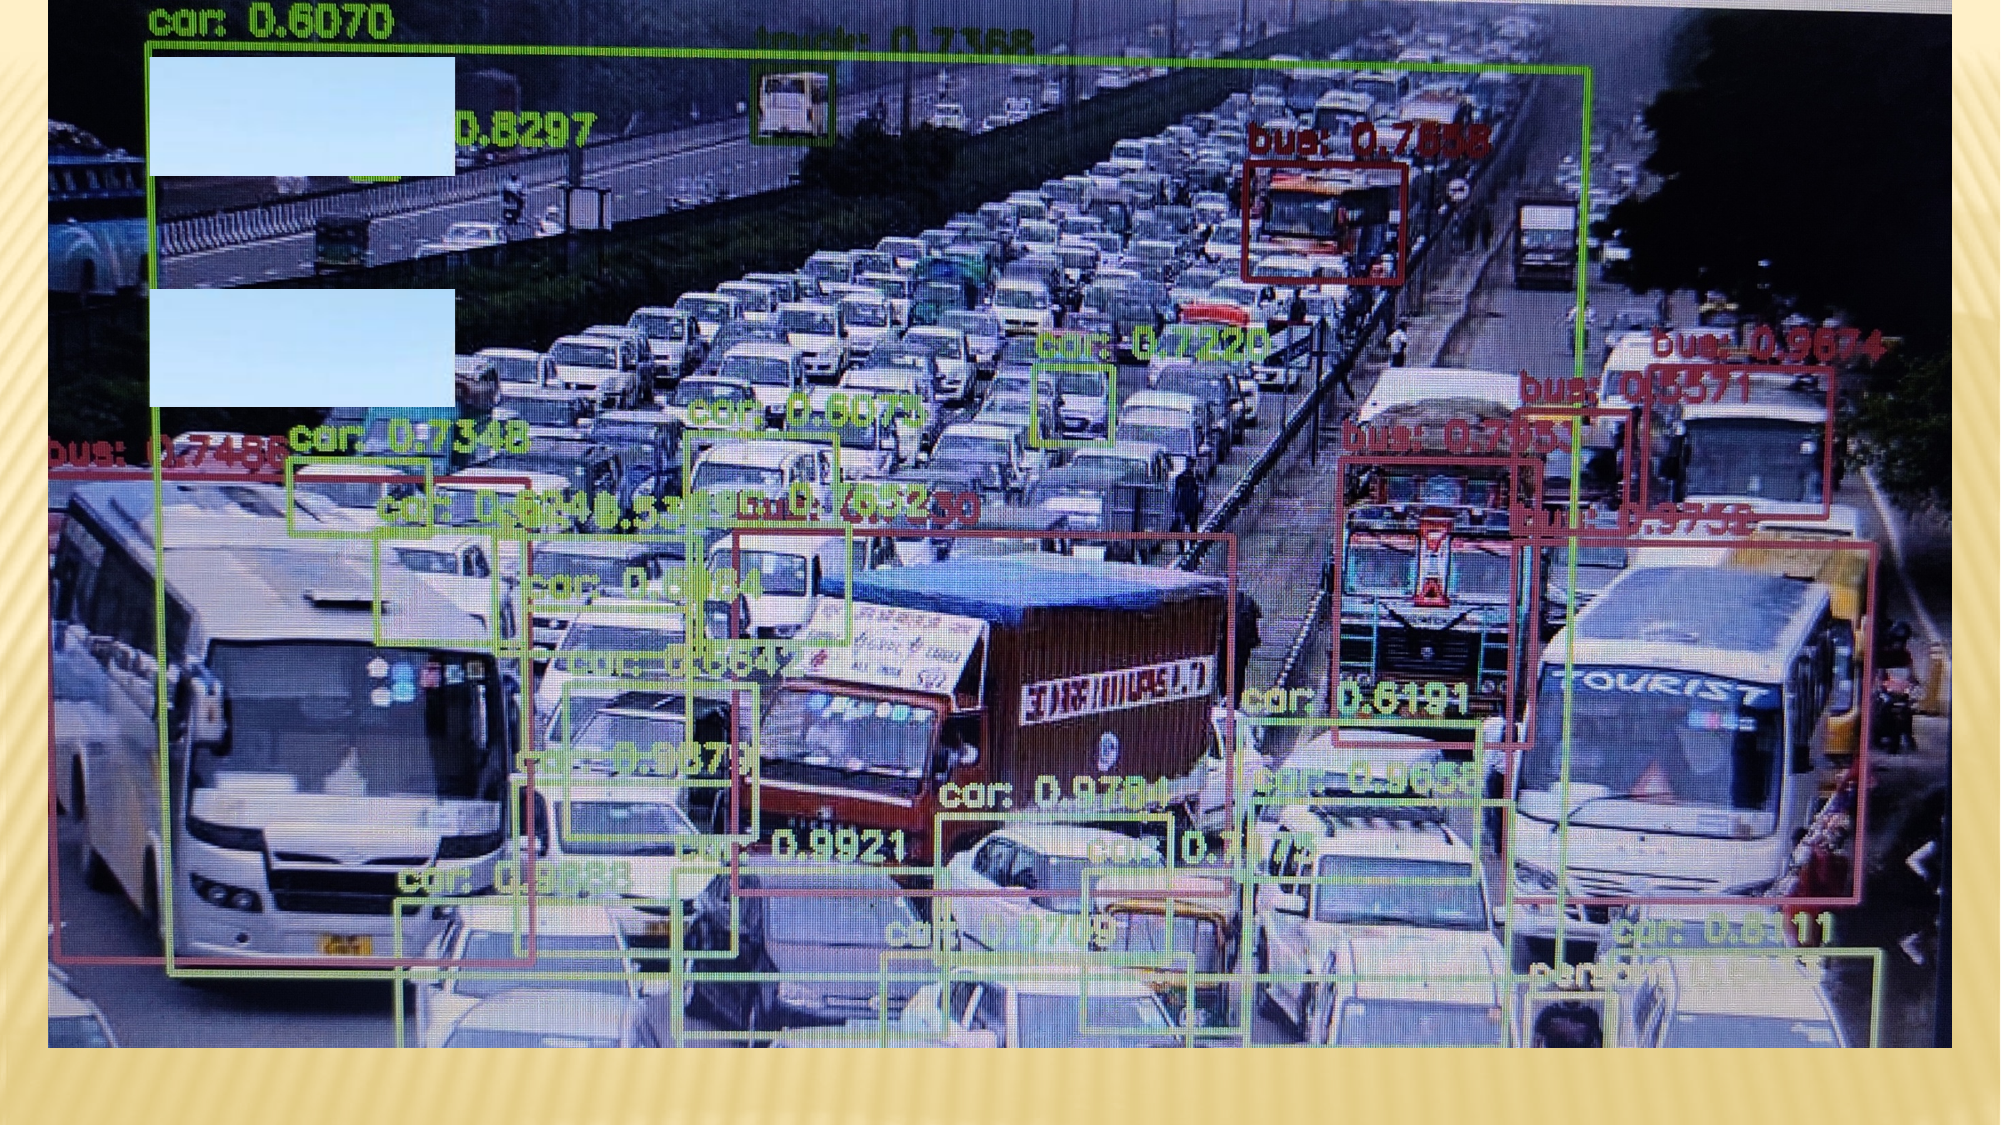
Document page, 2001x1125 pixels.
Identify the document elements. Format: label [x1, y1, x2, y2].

text_box [48, 0, 1952, 1048]
